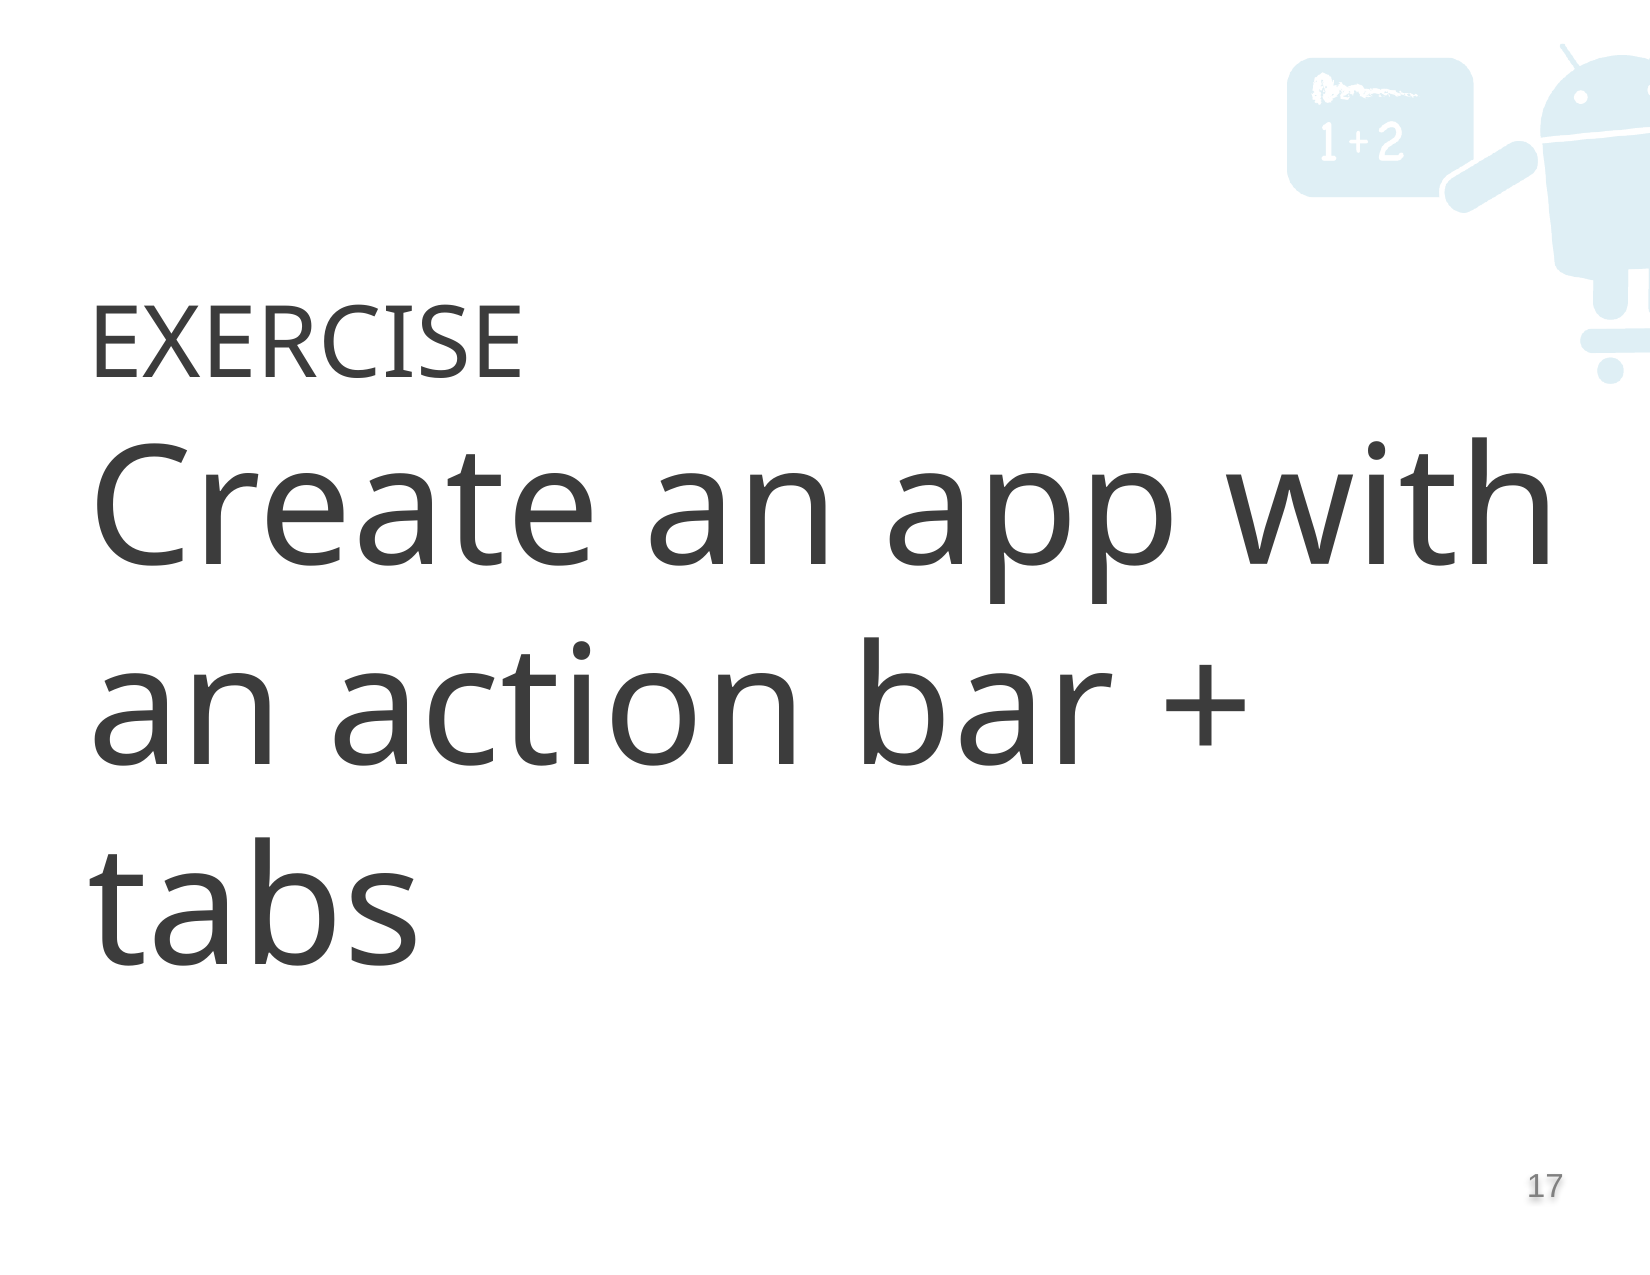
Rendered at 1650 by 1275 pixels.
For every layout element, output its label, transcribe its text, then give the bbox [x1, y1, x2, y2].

list EXERCISE Create an app with an action bar + tabs [82, 178, 1568, 1097]
